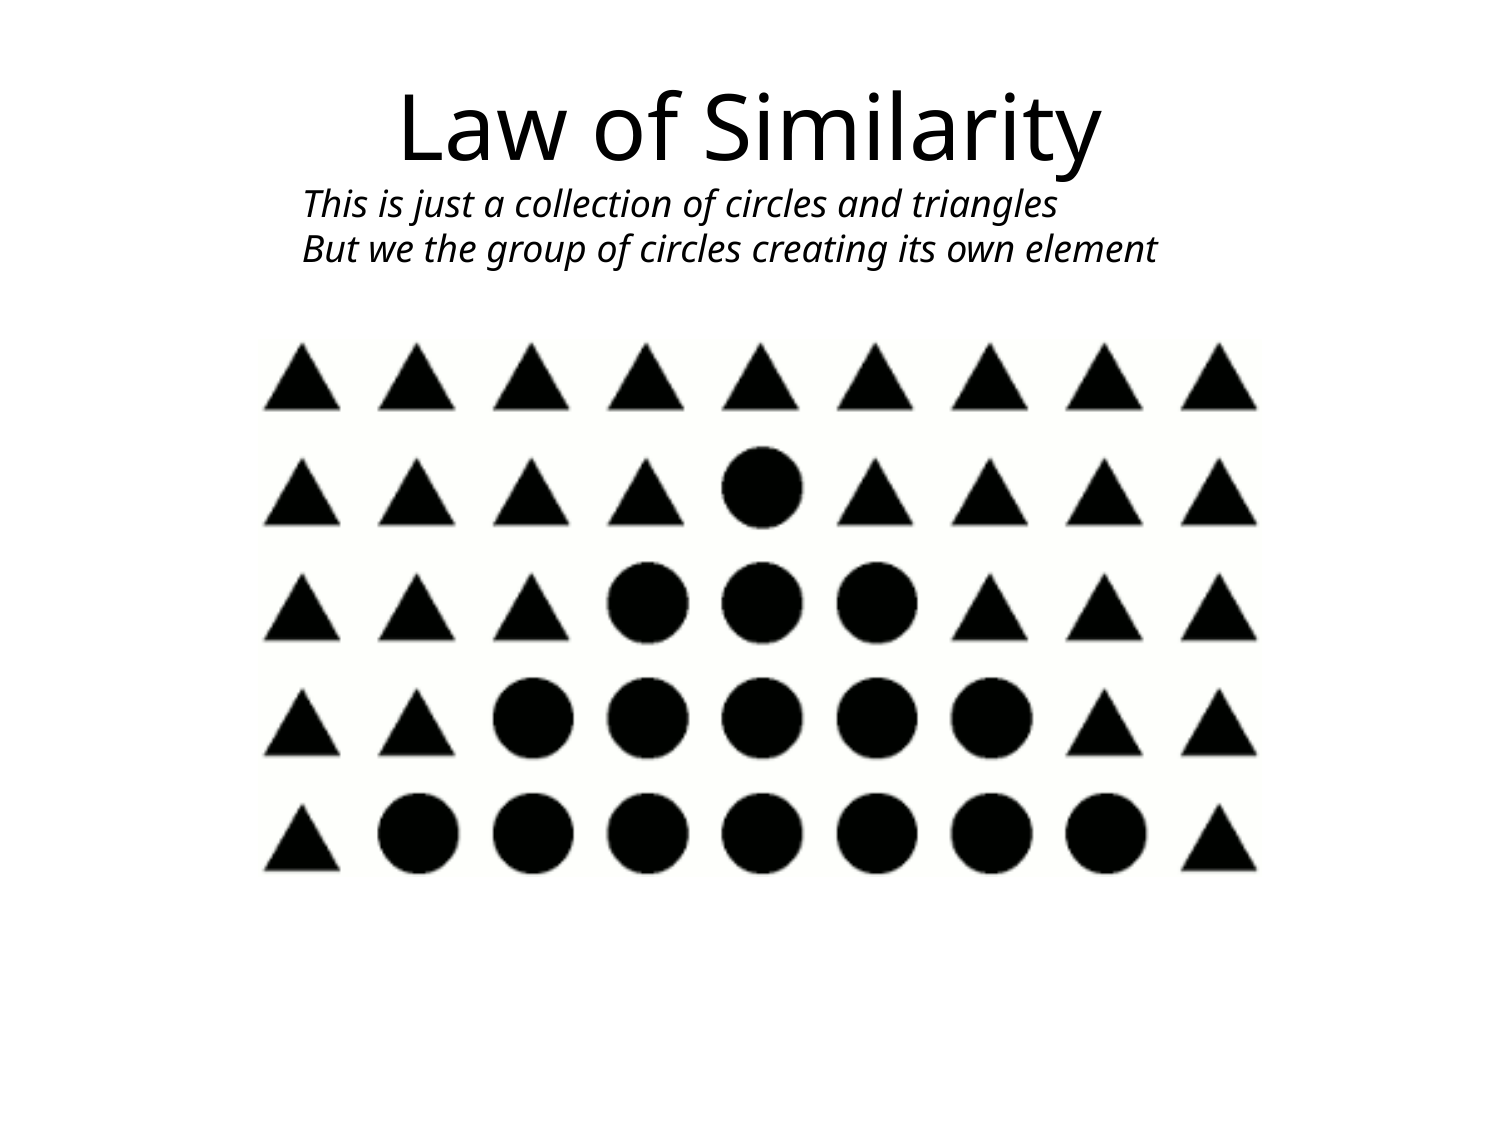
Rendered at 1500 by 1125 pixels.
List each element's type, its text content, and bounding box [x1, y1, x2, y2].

text_box This is just a collection of circles and triangles But we the group of circles creating its own element [287, 172, 1306, 278]
picture [258, 339, 1262, 877]
title Law of Similarity [75, 30, 1425, 218]
